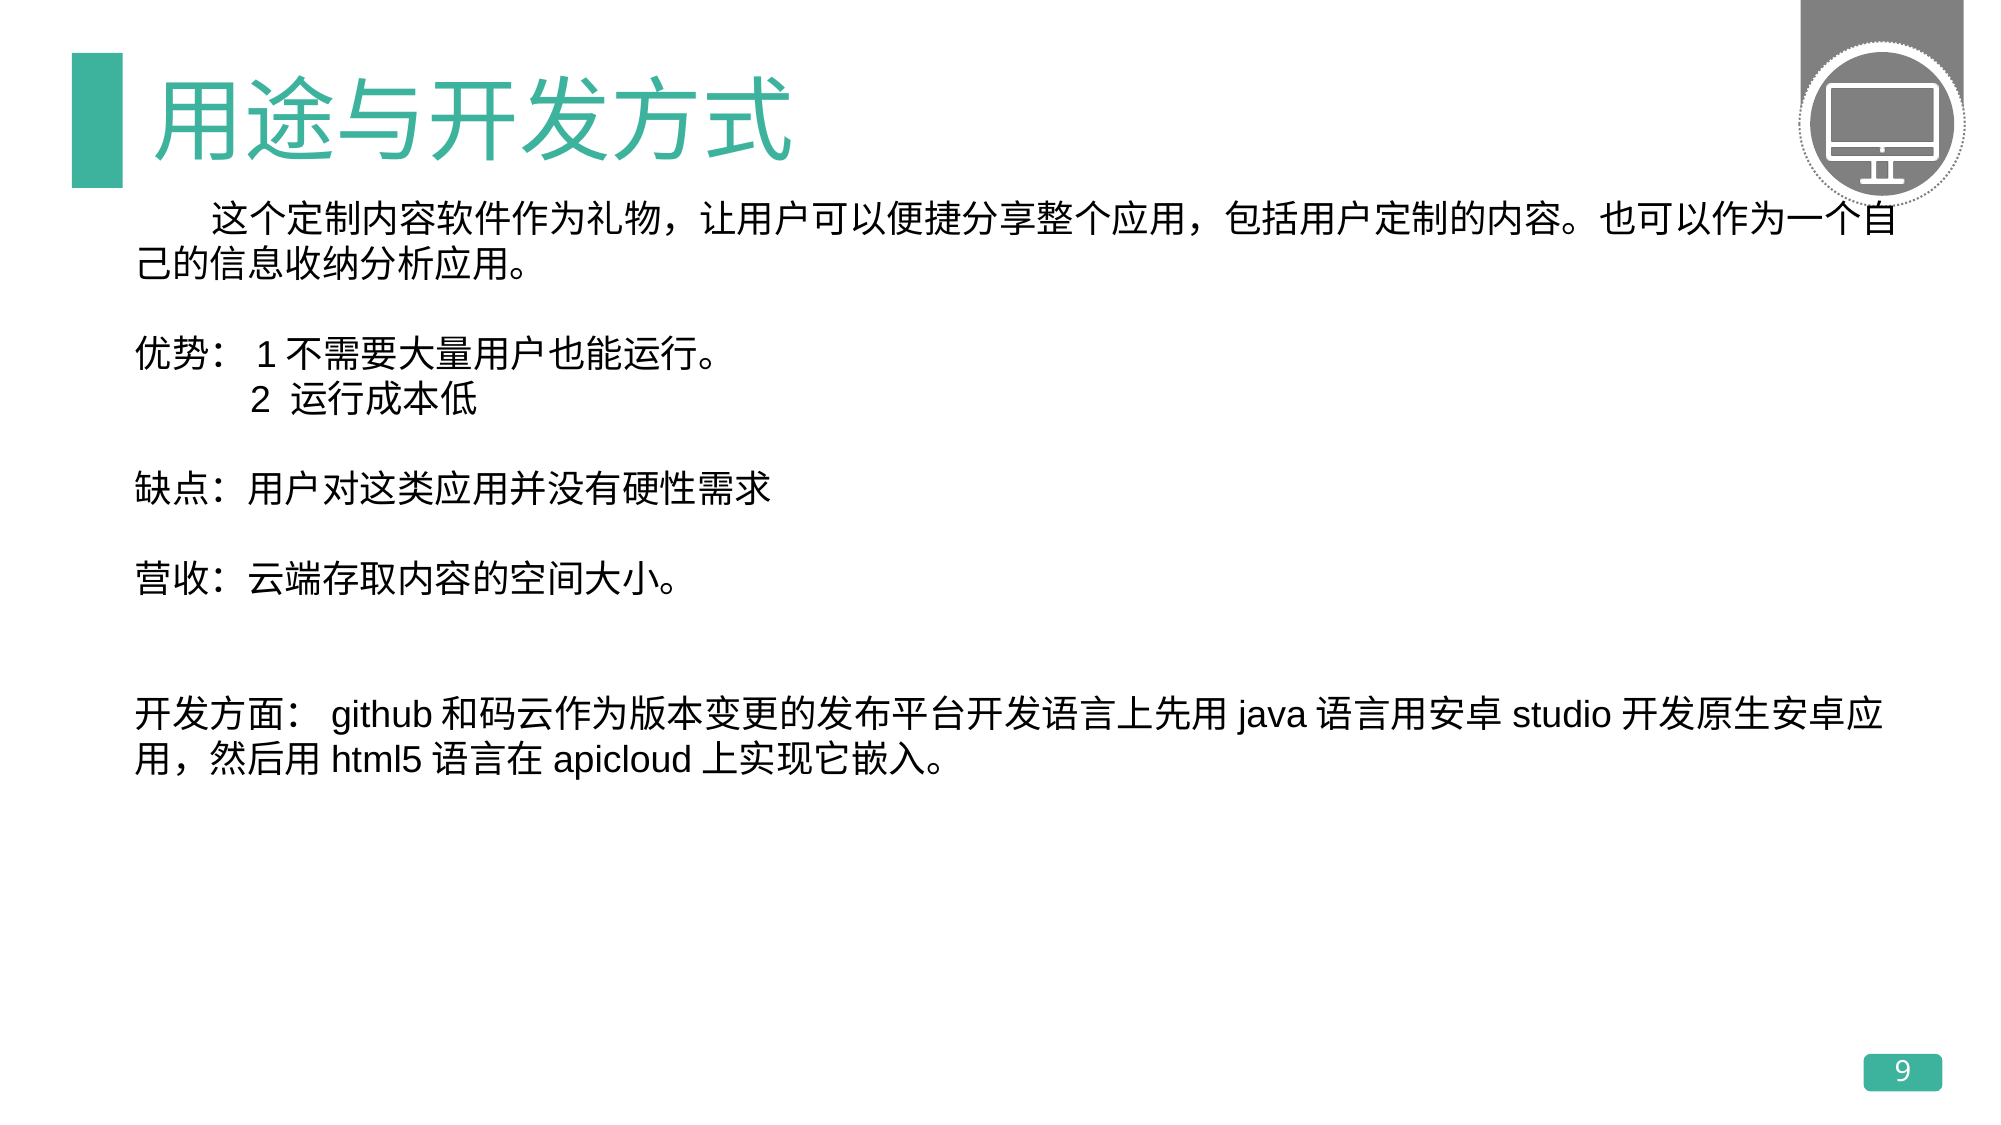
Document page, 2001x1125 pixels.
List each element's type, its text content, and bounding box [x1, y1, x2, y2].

picture [1863, 83, 1939, 184]
text_box 这个定制内容软件作为礼物，让用户可以便捷分享整个应用，包括用户定制的内容。也可以作为一个自己的信息收纳分析应用。 优势：1不需要大量用户也能运行。 2 运行成本低 缺点：用户对这类应用并没有硬性需求 营收：云端存取内容的空间大小。 开发方面：github和码云作为版本变更的发布平台开发语言上先用java语言用安卓studio开发原生安卓应用，然后用html5语言在apicloud上实现它嵌入。 [119, 187, 1916, 788]
slide_number 9 [1677, 1042, 2000, 1103]
title 用途与开发方式 [137, 59, 1863, 187]
